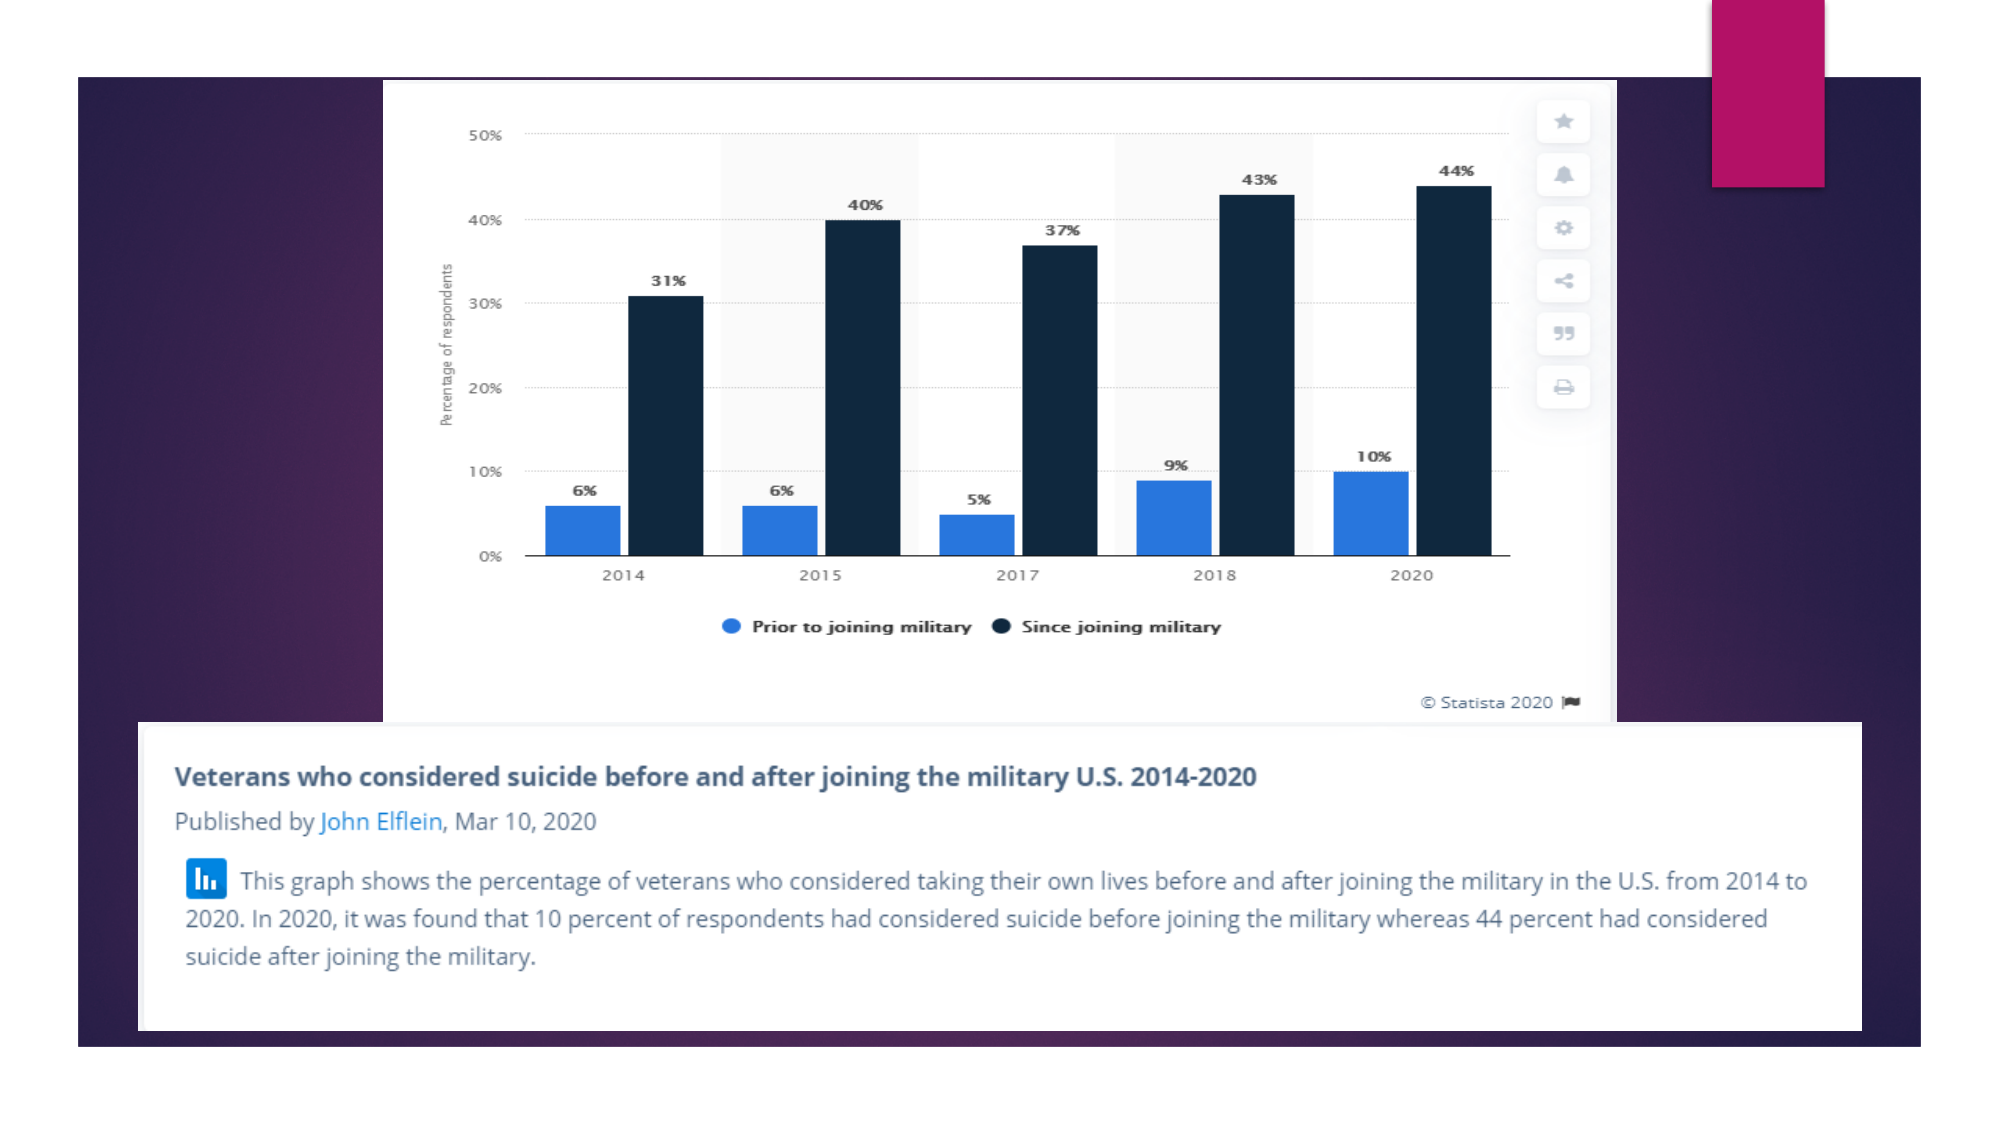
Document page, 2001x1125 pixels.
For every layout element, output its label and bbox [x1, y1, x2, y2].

picture [138, 79, 1862, 1031]
